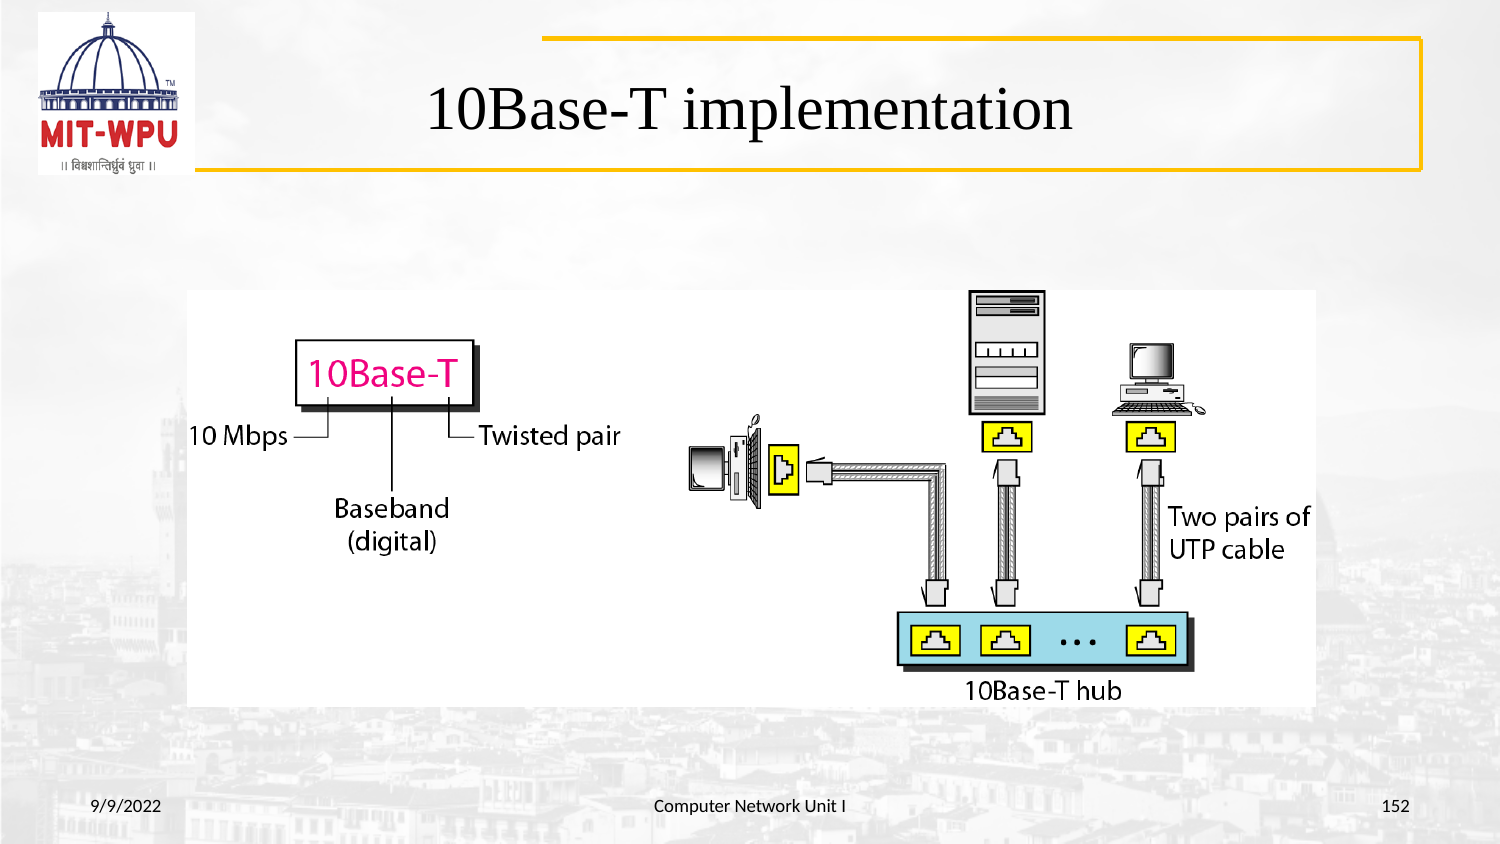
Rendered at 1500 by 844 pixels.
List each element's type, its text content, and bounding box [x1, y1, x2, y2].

title 10Base-T implementation [75, 33, 1425, 175]
slide_number ‹#› [1074, 782, 1425, 827]
picture [38, 12, 195, 175]
picture [187, 290, 1317, 707]
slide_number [75, 782, 425, 827]
footer Computer Network Unit I [512, 782, 988, 827]
